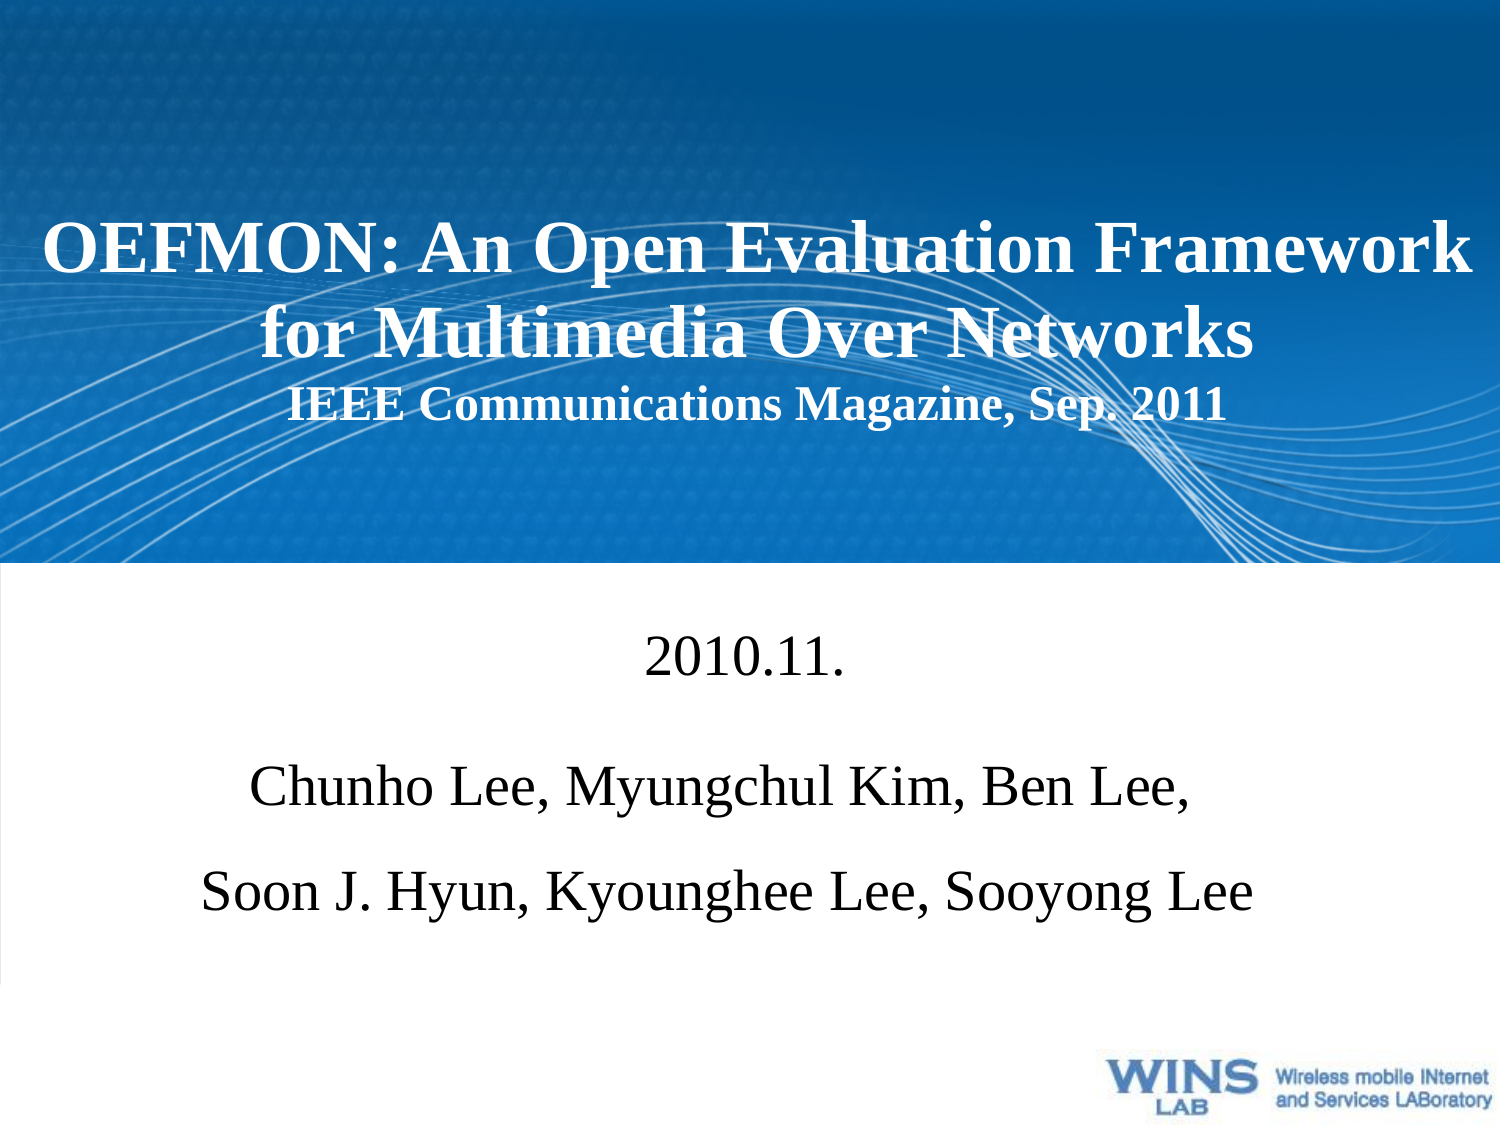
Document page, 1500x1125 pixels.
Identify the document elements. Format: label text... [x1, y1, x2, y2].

text_box 2010.11. [182, 609, 1308, 698]
picture [0, 0, 1500, 1125]
title OEFMON: An Open Evaluation Framework for Multimedia Over Networks IEEE Communications Magazine, Sep. 2011 [16, 196, 1499, 396]
subtitle Chunho Lee, Myungchul Kim, Ben Lee, Soon J. Hyun, Kyounghee Lee, Sooyong Lee [123, 739, 1332, 939]
